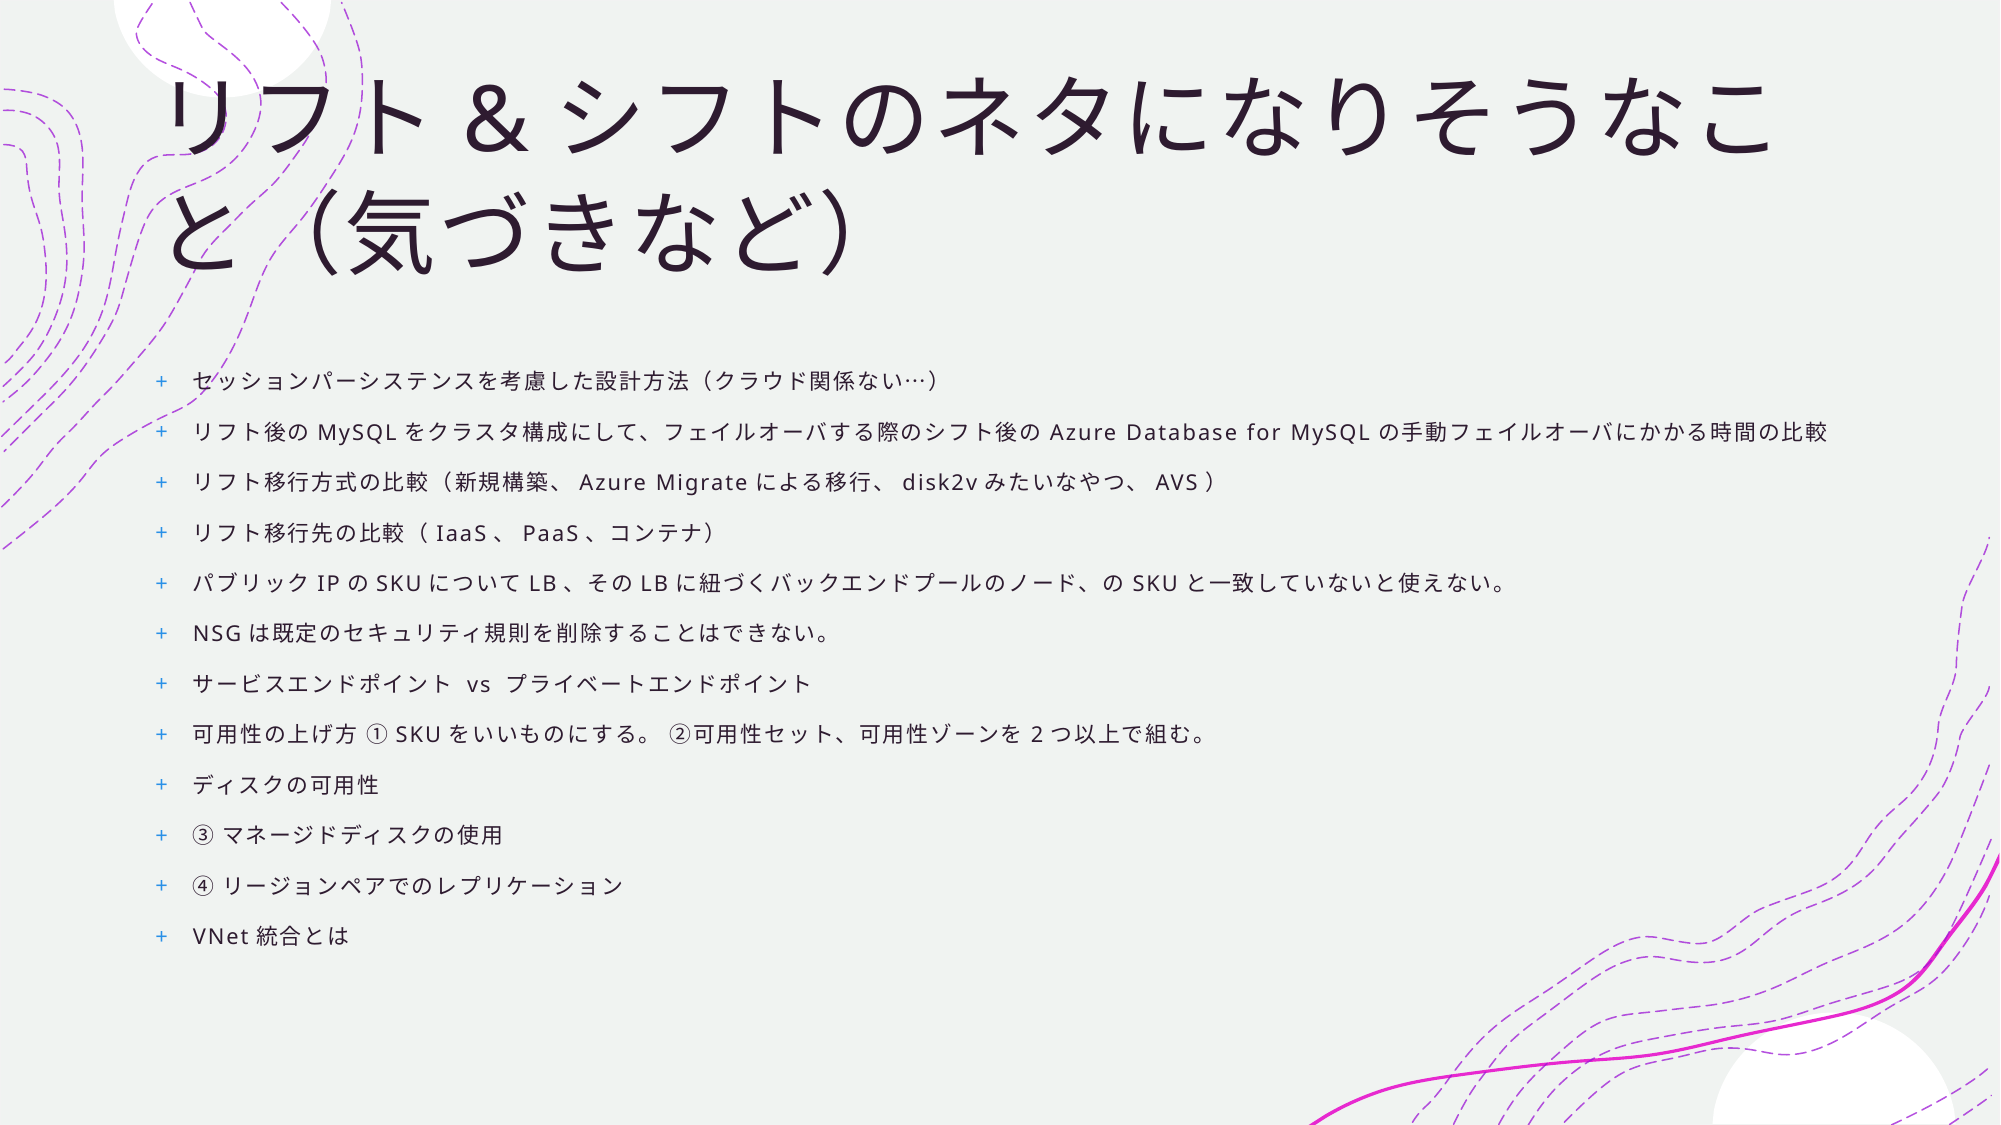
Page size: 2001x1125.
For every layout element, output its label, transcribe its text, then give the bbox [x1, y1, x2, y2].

list セッションパーシステンスを考慮した設計方法（クラウド関係ない…） リフト後のMySQLをクラスタ構成にして、フェイルオーバする際のシフト後のAzure Database for MySQLの手動フェイルオーバにかかる時間の比較 リフト移行方式の比較（新規構築、Azure Migrateによる移行、disk2vみたいなやつ、AVS） リフト移行先の比較（IaaS、PaaS、コンテナ） パブリックIPのSKUについてLB、そのLBに紐づくバックエンドプールのノード、のSKUと一致していないと使えない。 NSGは既定のセキュリティ規則を削除することはできない。 サービスエンドポイント vs プライベートエンドポイント 可用性の上げ方 ①SKUをいいものにする。 ②可用性セット、可用性ゾーンを2つ以上で組む。 ディスクの可用性 ③マネージドディスクの使用 ④リージョンペアでのレプリケーション VNet統合とは [137, 299, 1863, 1014]
title リフト&シフトのネタになりそうなこと（気づきなど） [137, 59, 1863, 278]
